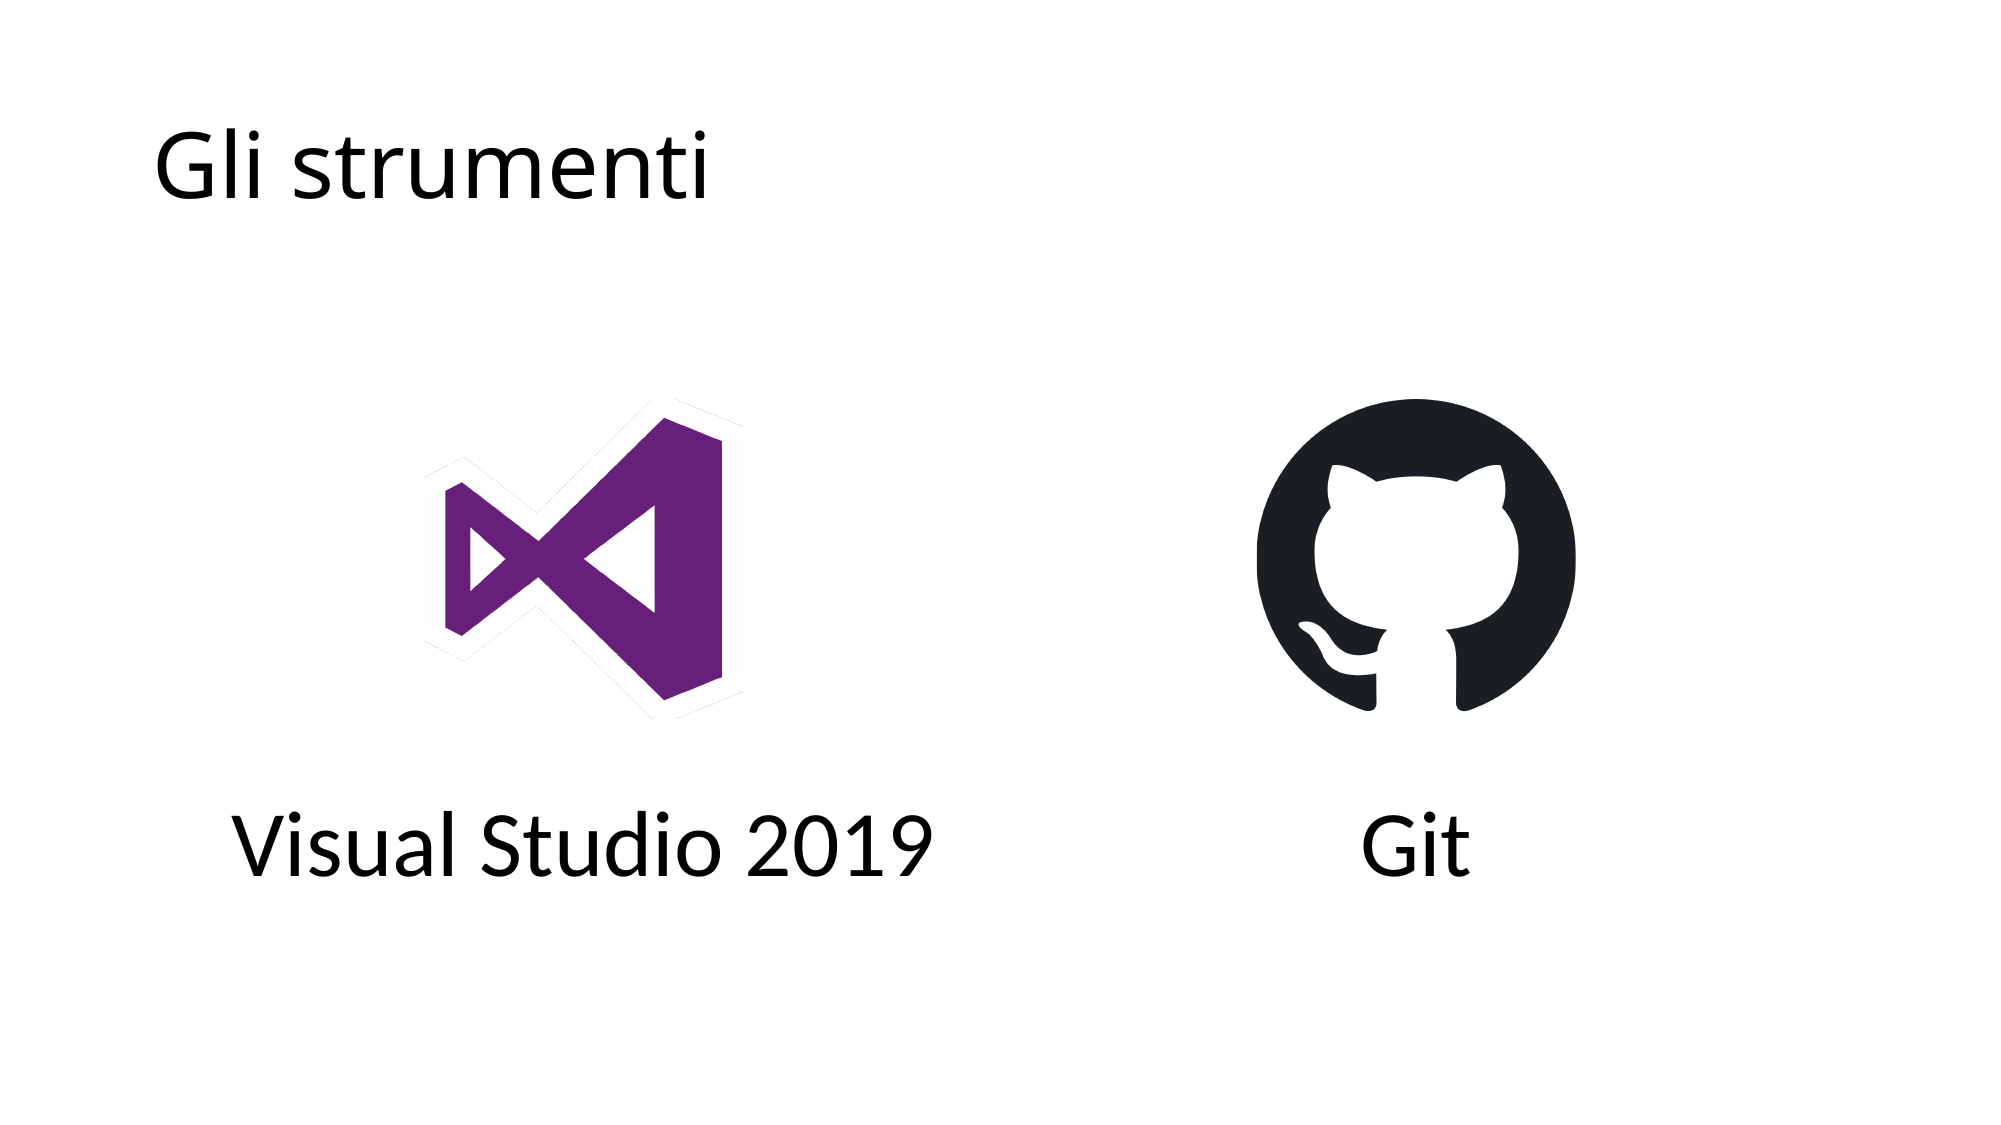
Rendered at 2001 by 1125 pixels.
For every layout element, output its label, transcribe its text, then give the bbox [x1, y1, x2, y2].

title Gli strumenti [137, 59, 1863, 278]
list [137, 299, 1863, 1014]
